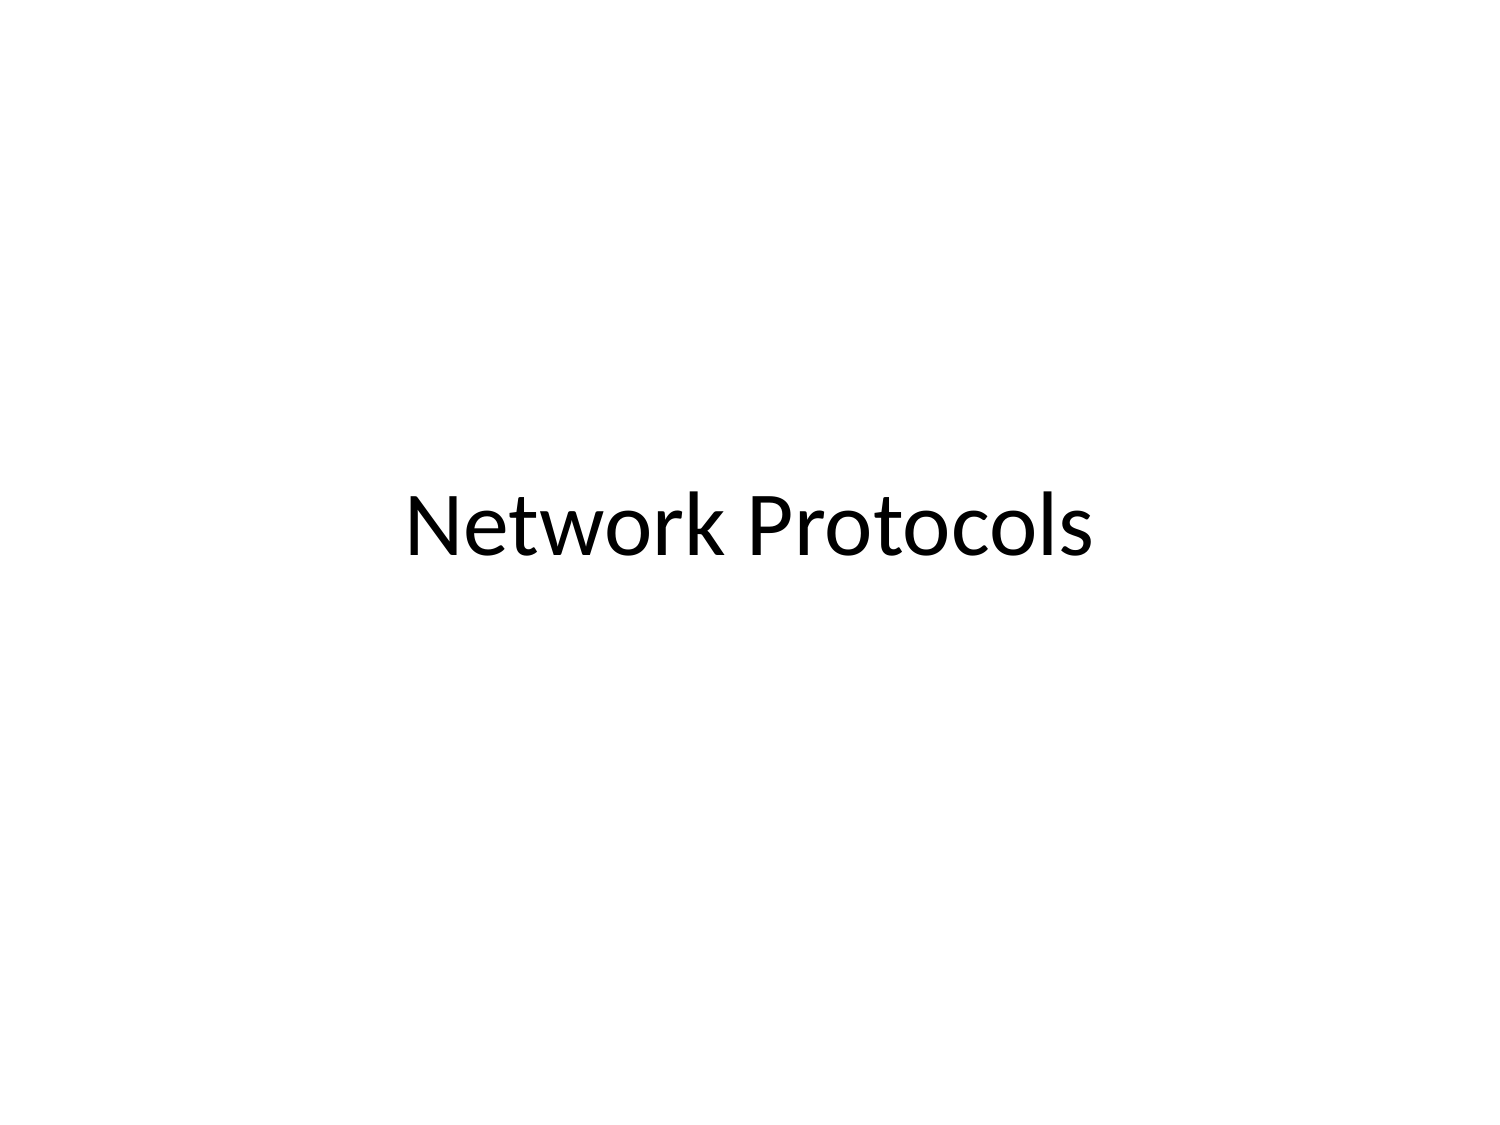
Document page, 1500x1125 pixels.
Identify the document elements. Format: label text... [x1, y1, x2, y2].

title Network Protocols [75, 425, 1425, 613]
